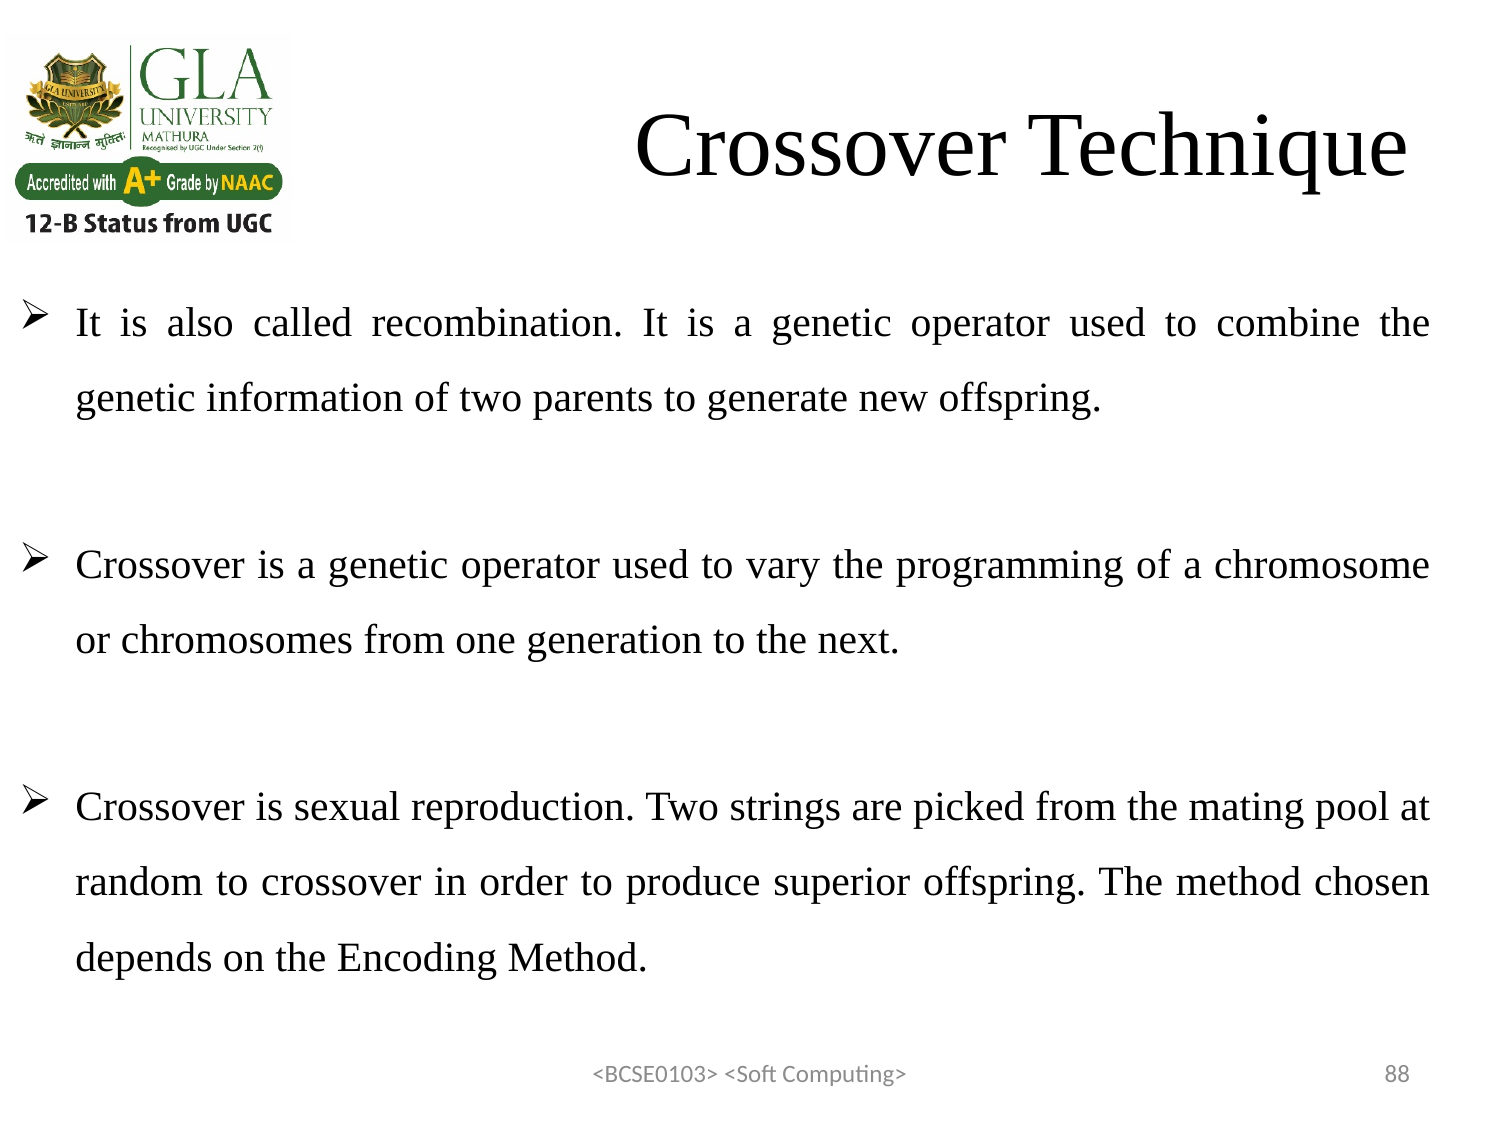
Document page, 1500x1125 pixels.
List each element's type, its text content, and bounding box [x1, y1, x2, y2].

list It is also called recombination. It is a genetic operator used to combine the genetic information of two parents to generate new offspring. Crossover is a genetic operator used to vary the programming of a chromosome or chromosomes from one generation to the next. Crossover is sexual reproduction. Two strings are picked from the mating pool at random to crossover in order to produce superior offspring. The method chosen depends on the Encoding Method. [4, 262, 1447, 1005]
title Crossover Technique [297, 45, 1425, 233]
footer <BCSE0103> <Soft Computing> [512, 1042, 988, 1103]
picture [3, 34, 293, 243]
slide_number 88 [1074, 1042, 1425, 1103]
